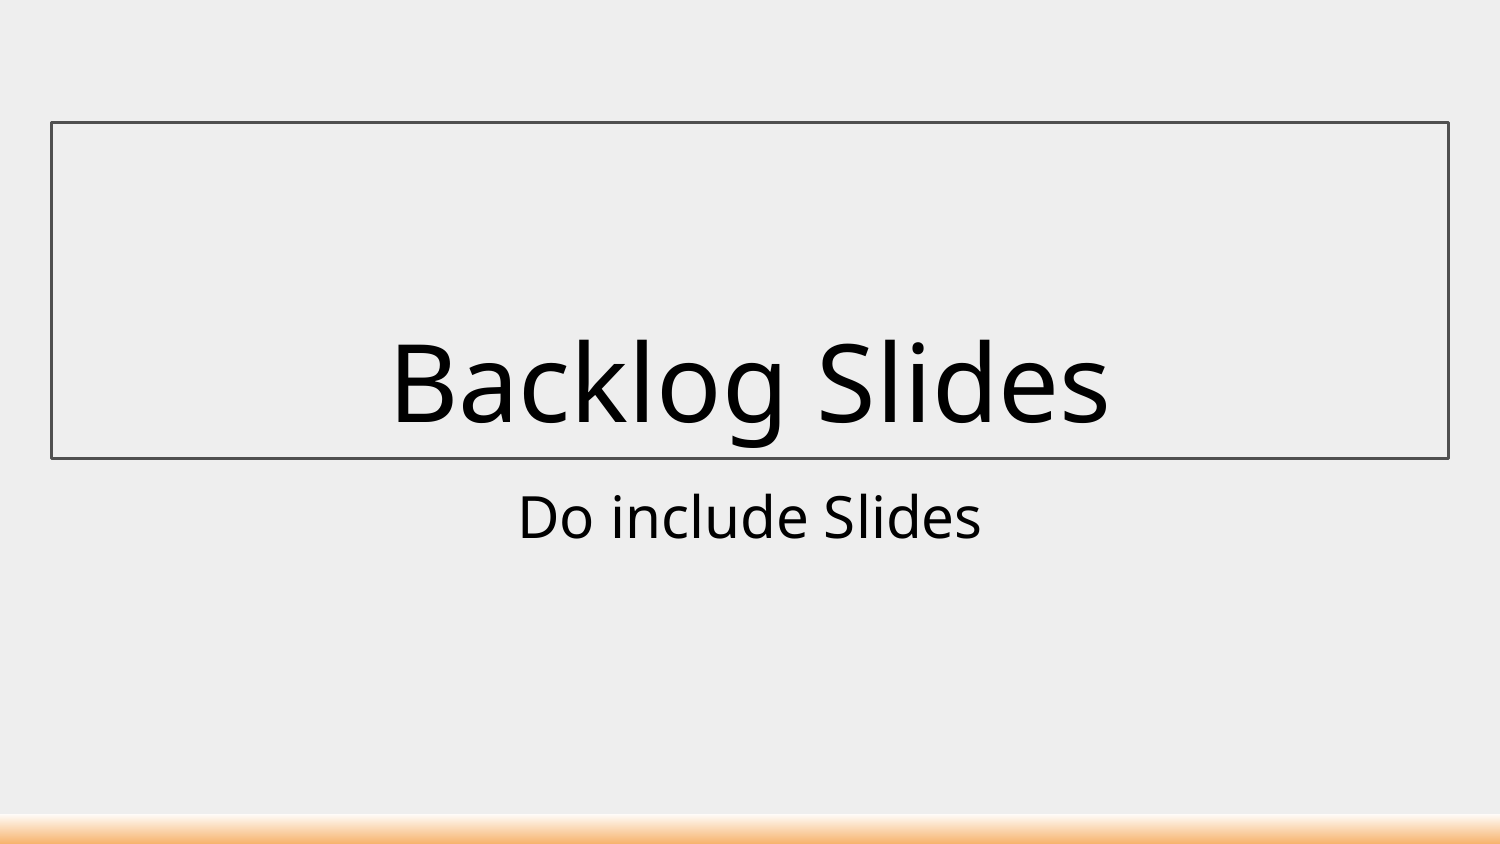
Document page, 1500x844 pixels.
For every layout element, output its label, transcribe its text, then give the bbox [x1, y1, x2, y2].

title Backlog Slides [50, 121, 1450, 460]
subtitle Do include Slides [51, 464, 1449, 595]
